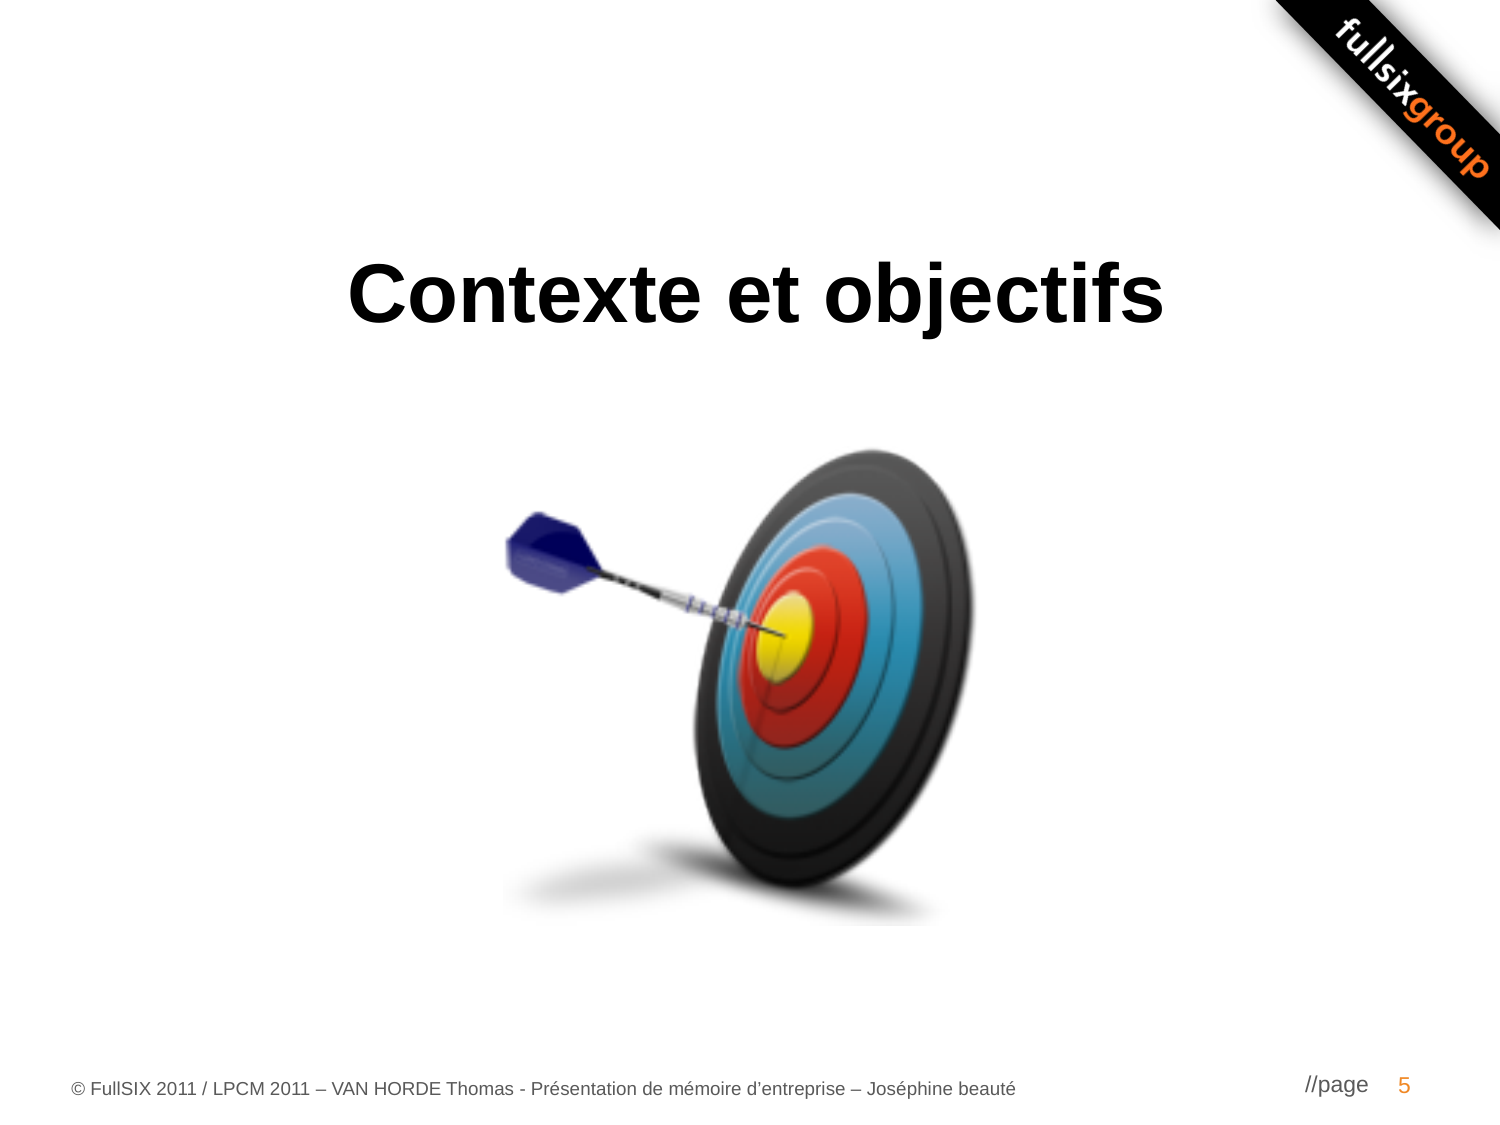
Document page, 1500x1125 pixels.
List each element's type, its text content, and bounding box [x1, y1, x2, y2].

title Contexte et objectifs [301, 231, 1213, 372]
picture [503, 445, 985, 926]
slide_number 5 [1382, 1065, 1424, 1105]
picture [1275, 0, 1500, 237]
